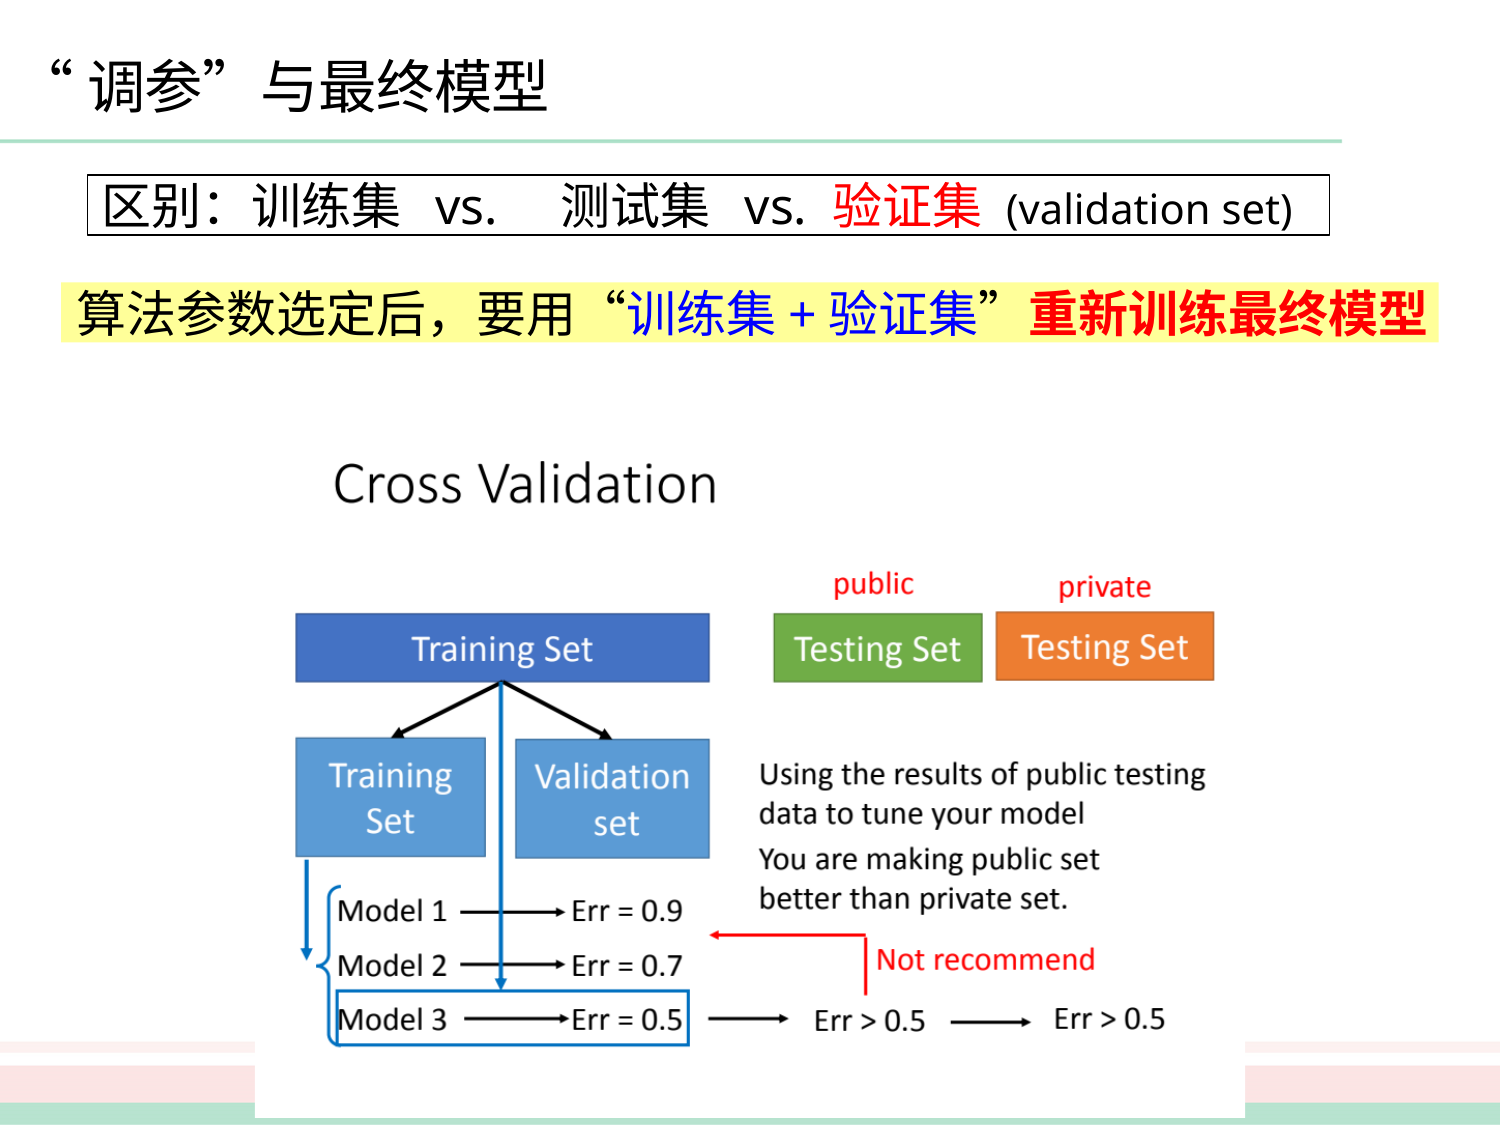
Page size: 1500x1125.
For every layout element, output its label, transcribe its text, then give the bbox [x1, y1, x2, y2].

title “调参”与最终模型 [12, 50, 1488, 239]
text_box 区别：训练集 vs. 测试集 vs. 验证集 (validation set) [87, 174, 1330, 235]
picture [0, 0, 1500, 1125]
text_box 算法参数选定后，要用“训练集+验证集”重新训练最终模型 [61, 282, 1439, 343]
